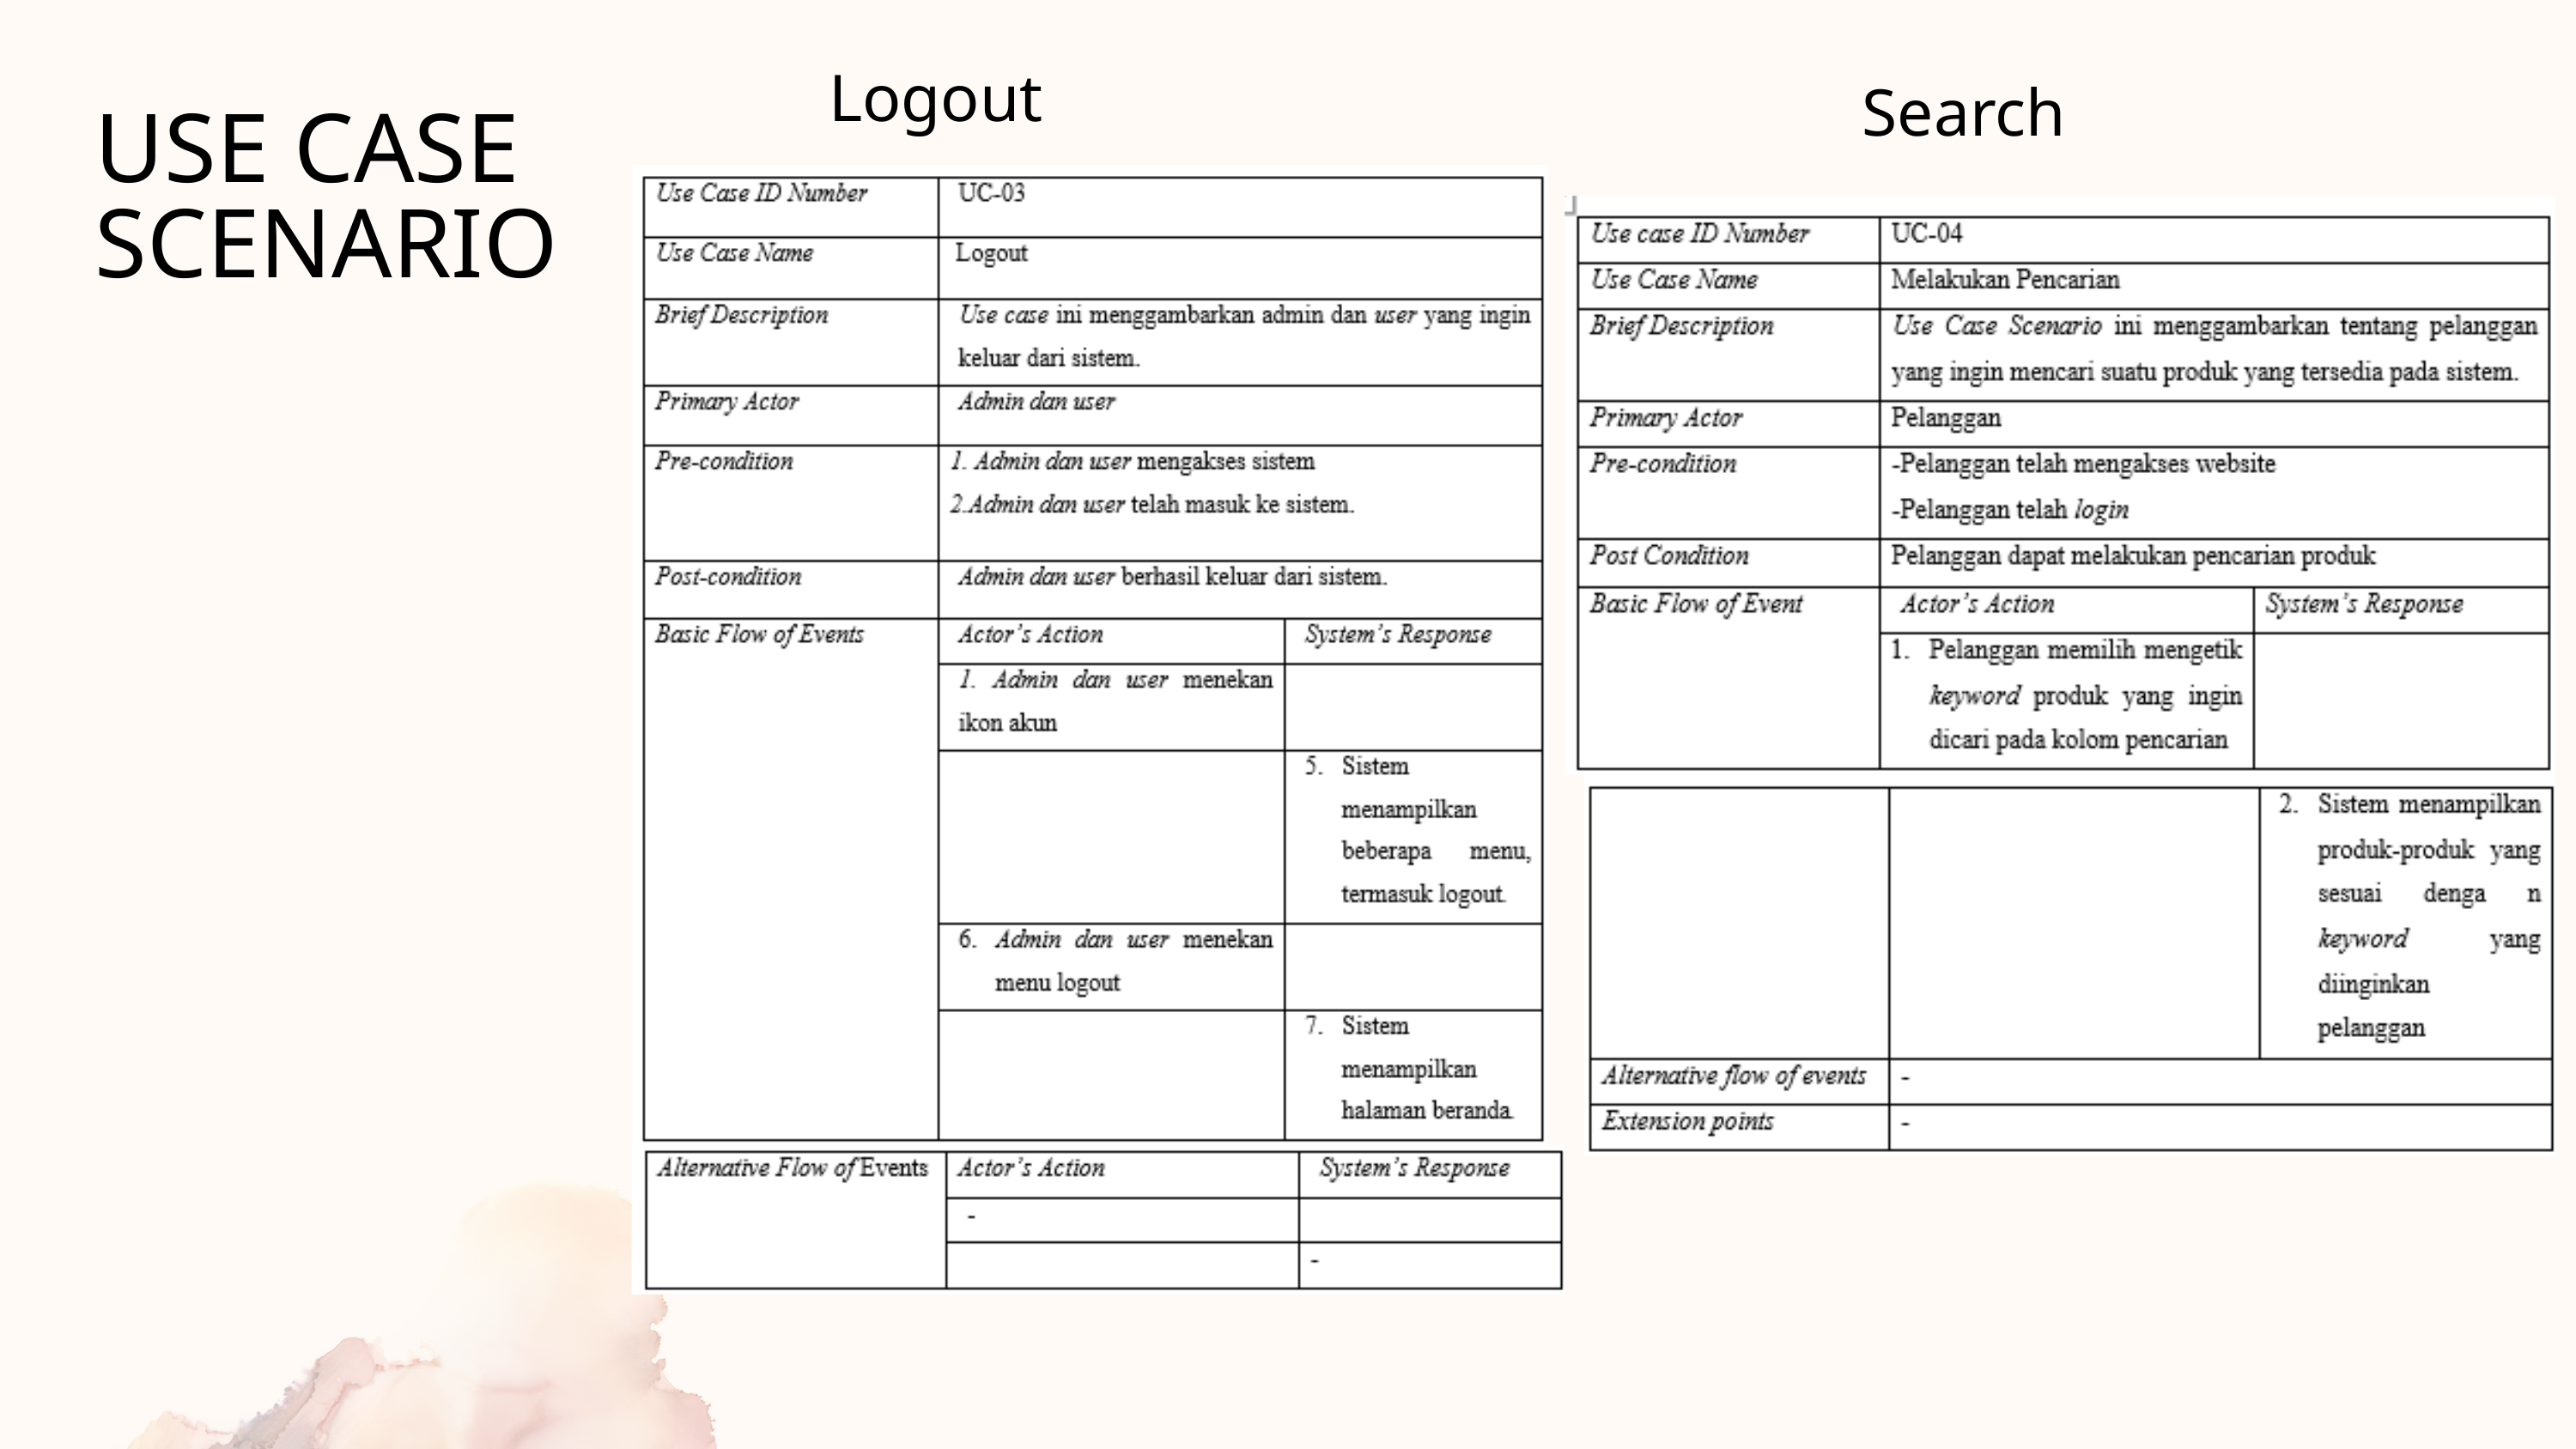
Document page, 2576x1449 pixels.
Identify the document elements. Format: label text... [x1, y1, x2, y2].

text_box Logout [824, 44, 1048, 135]
text_box USE CASE SCENARIO [94, 106, 670, 297]
text_box [631, 165, 1548, 1145]
text_box [631, 1145, 1565, 1294]
text_box Search [1824, 58, 2104, 149]
text_box [0, 1173, 740, 1449]
text_box [1564, 196, 2556, 775]
text_box [1583, 774, 2556, 1156]
